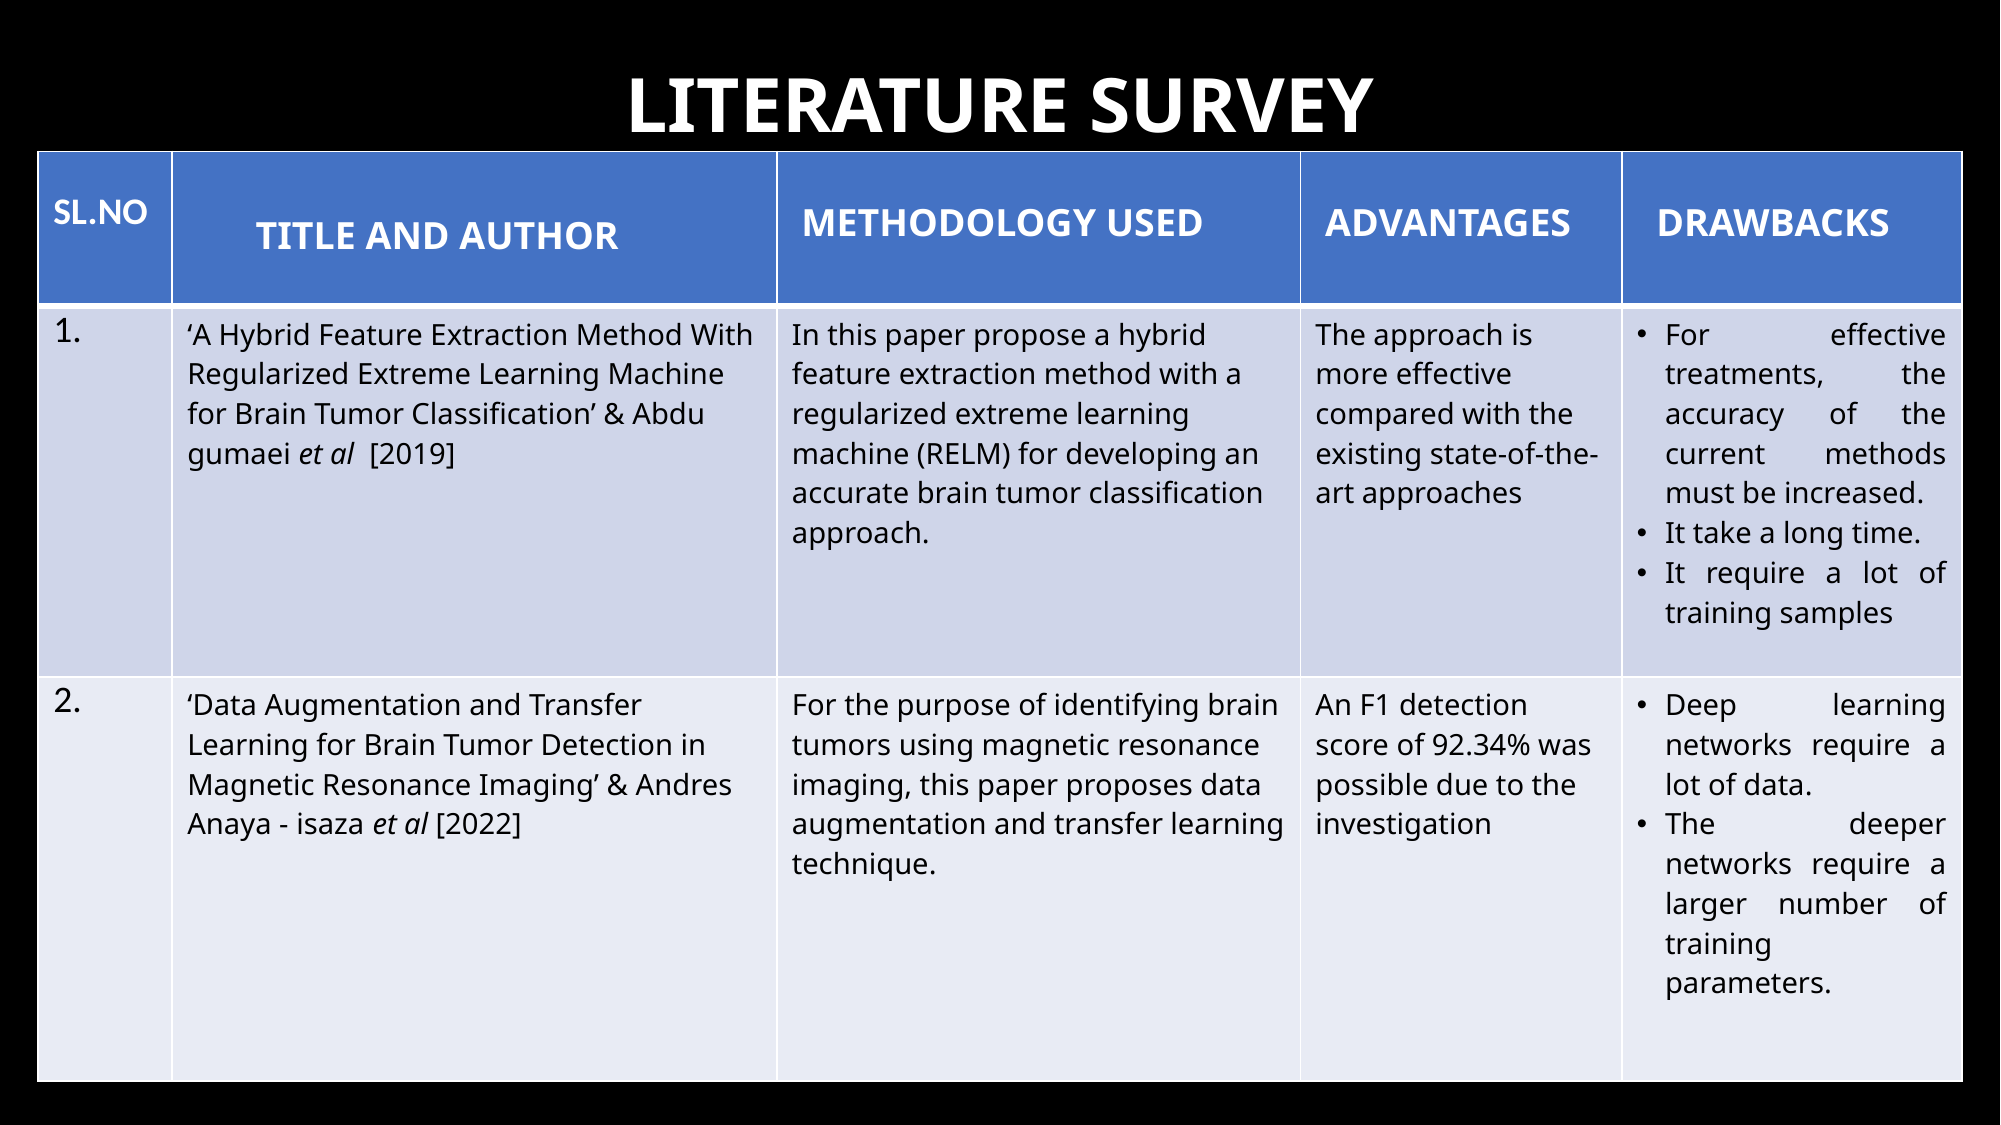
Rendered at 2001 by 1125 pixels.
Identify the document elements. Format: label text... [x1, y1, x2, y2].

table_cell For effective treatments, the accuracy of the current methods must be increased. It take a long time. It require a lot of training samples [1623, 309, 1961, 676]
table_header METHODOLOGY USED [778, 152, 1300, 303]
table_cell The approach is more effective compared with the existing state-of-the-art approaches [1301, 309, 1621, 676]
table_cell An F1 detection score of 92.34% was possible due to the investigation [1301, 678, 1621, 1080]
title LITERATURE SURVEY [137, 0, 1863, 151]
table_cell Deep learning networks require a lot of data. The deeper networks require a larger number of training parameters. [1623, 678, 1961, 1080]
table_cell ‘Data Augmentation and Transfer Learning for Brain Tumor Detection in Magnetic Resonance Imaging’ & Andres Anaya - isaza et al [2022] [173, 678, 776, 1080]
table_header ADVANTAGES [1301, 152, 1621, 303]
table_header TITLE AND AUTHOR [173, 152, 776, 303]
table_cell ‘A Hybrid Feature Extraction Method With Regularized Extreme Learning Machine for Brain Tumor Classification’ & Abdu gumaei et al [2019] [173, 309, 776, 676]
table_header SL.NO [39, 152, 171, 303]
table_cell 1. [39, 309, 171, 676]
table_cell 2. [39, 678, 171, 1080]
table_cell For the purpose of identifying brain tumors using magnetic resonance imaging, this paper proposes data augmentation and transfer learning technique. [778, 678, 1300, 1080]
table_cell In this paper propose a hybrid feature extraction method with a regularized extreme learning machine (RELM) for developing an accurate brain tumor classification approach. [778, 309, 1300, 676]
table_header DRAWBACKS [1623, 152, 1961, 303]
